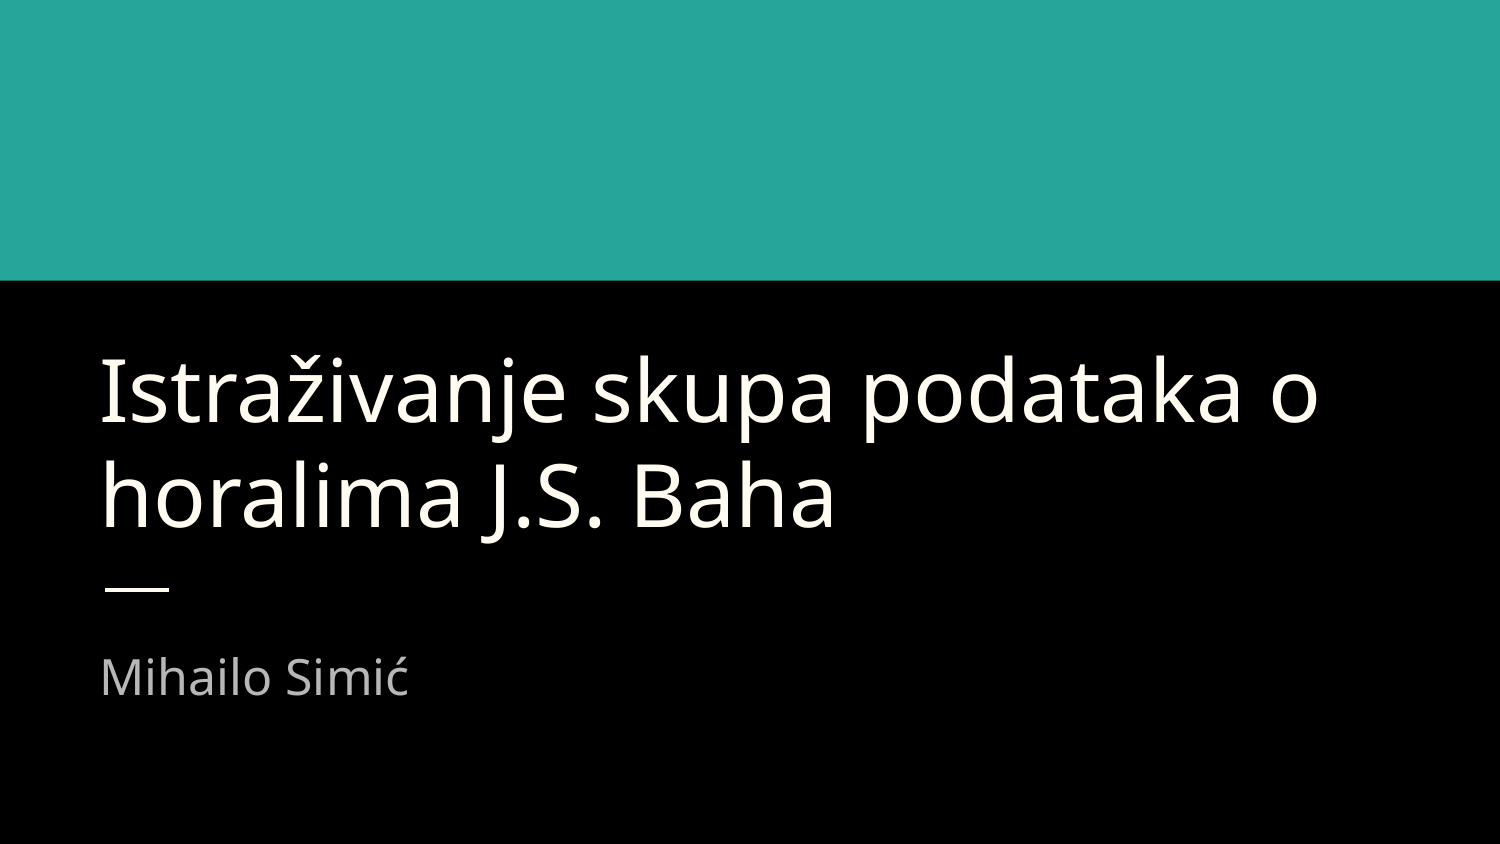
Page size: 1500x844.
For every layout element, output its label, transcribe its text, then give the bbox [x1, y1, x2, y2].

subtitle Mihailo Simić [84, 630, 1416, 760]
title Istraživanje skupa podataka o horalima J.S. Baha [84, 310, 1416, 561]
